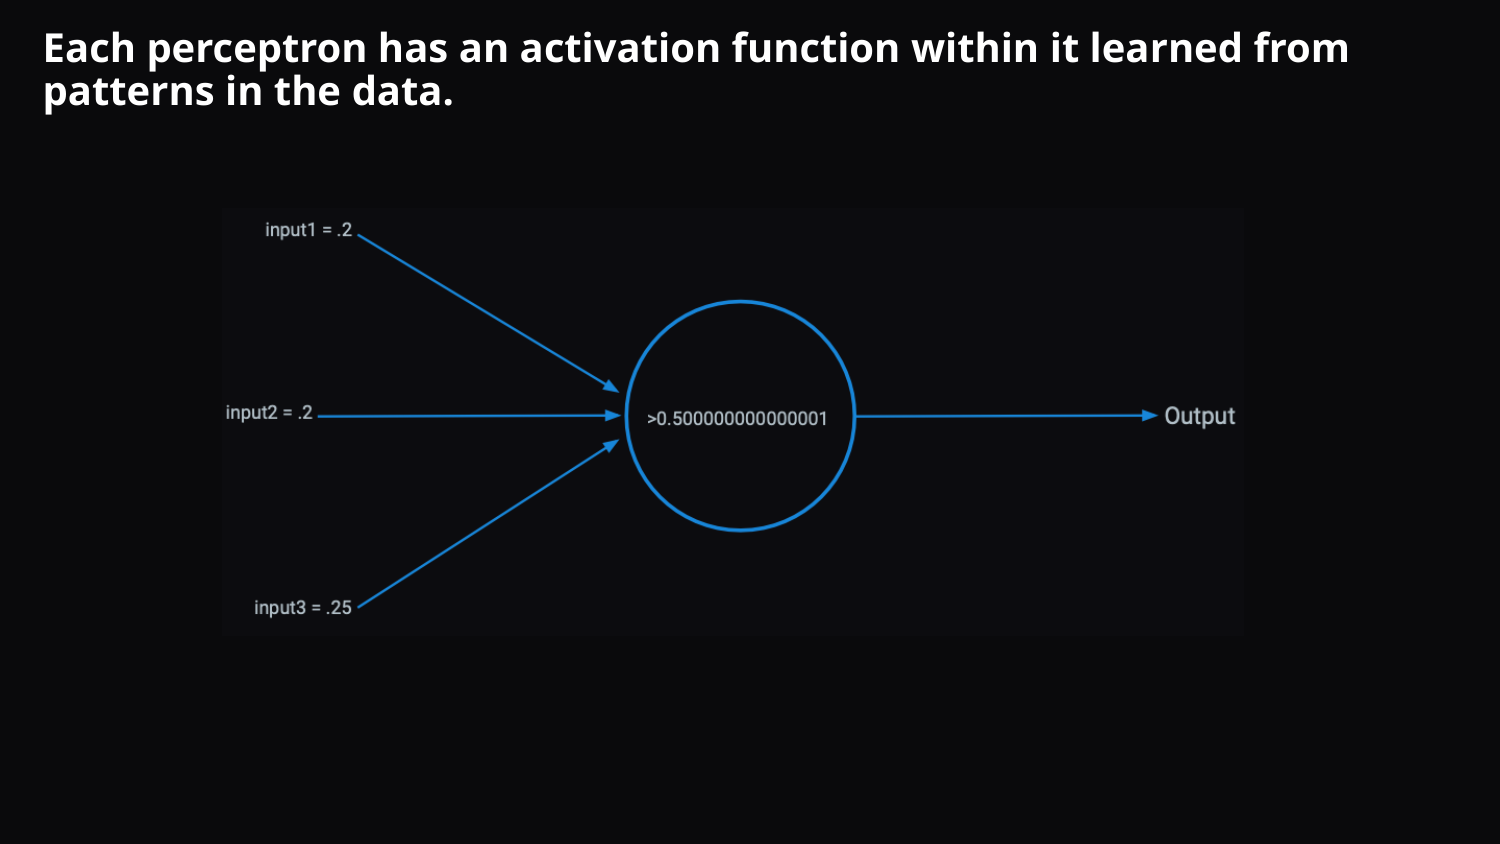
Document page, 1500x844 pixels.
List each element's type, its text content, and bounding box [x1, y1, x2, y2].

picture [221, 208, 1244, 636]
title Each perceptron has an activation function within it learned from patterns in the data. [36, 21, 1429, 121]
